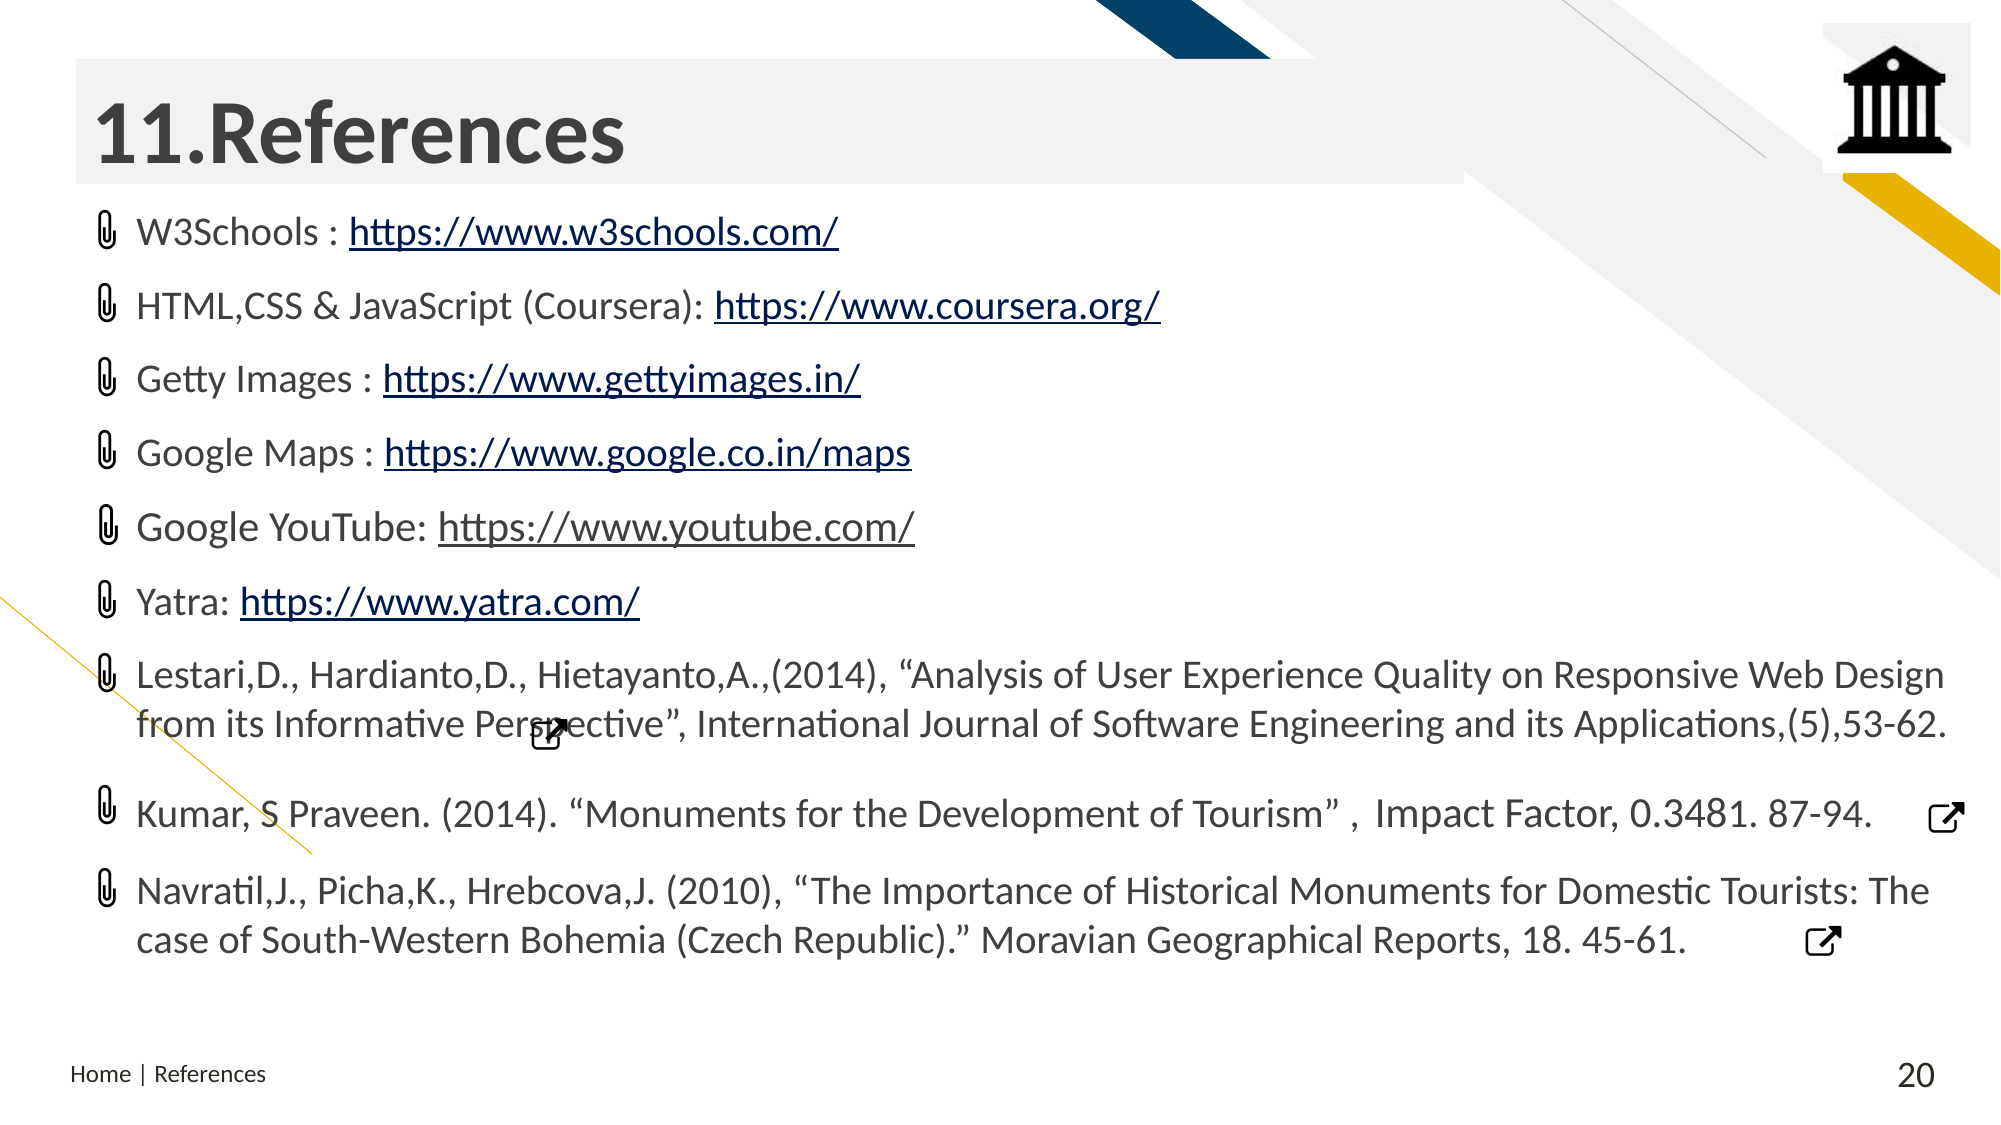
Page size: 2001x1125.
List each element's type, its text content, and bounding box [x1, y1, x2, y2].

picture [531, 716, 568, 753]
picture [85, 354, 129, 399]
slide_number 20 [1828, 1042, 1950, 1103]
picture [85, 501, 132, 548]
picture [1805, 923, 1842, 960]
picture [85, 782, 129, 827]
picture [85, 650, 129, 695]
picture [1823, 23, 1971, 173]
text_box W3Schools : https://www.w3schools.com/ HTML,CSS & JavaScript (Coursera): https://www.coursera.org/ Getty Images : https://www.gettyimages.in/ Google Maps : https://www.google.co.in/maps Google YouTube: https://www.youtube.com/ Yatra: https://www.yatra.com/ Lestari,D., Hardianto,D., Hietayanto,A.,(2014), “Analysis of User Experience Quality on Responsive Web Design from its Informative Perspective”, International Journal of Software Engineering and its Applications,(5),53-62. Kumar, S Praveen. (2014). “Monuments for the Development of Tourism” , Impact Factor, 0.3481. 87-94. Navratil,J., Picha,K., Hrebcova,J. (2010), “The Importance of Historical Monuments for Domestic Tourists: The case of South-Western Bohemia (Czech Republic).” Moravian Geographical Reports, 18. 45-61. [70, 183, 1971, 969]
picture [85, 427, 129, 472]
text_box 11.References [76, 58, 1464, 183]
picture [85, 865, 129, 910]
picture [85, 280, 129, 325]
picture [1928, 799, 1965, 836]
footer Home | References [55, 1042, 731, 1103]
picture [85, 577, 129, 621]
picture [85, 207, 129, 252]
